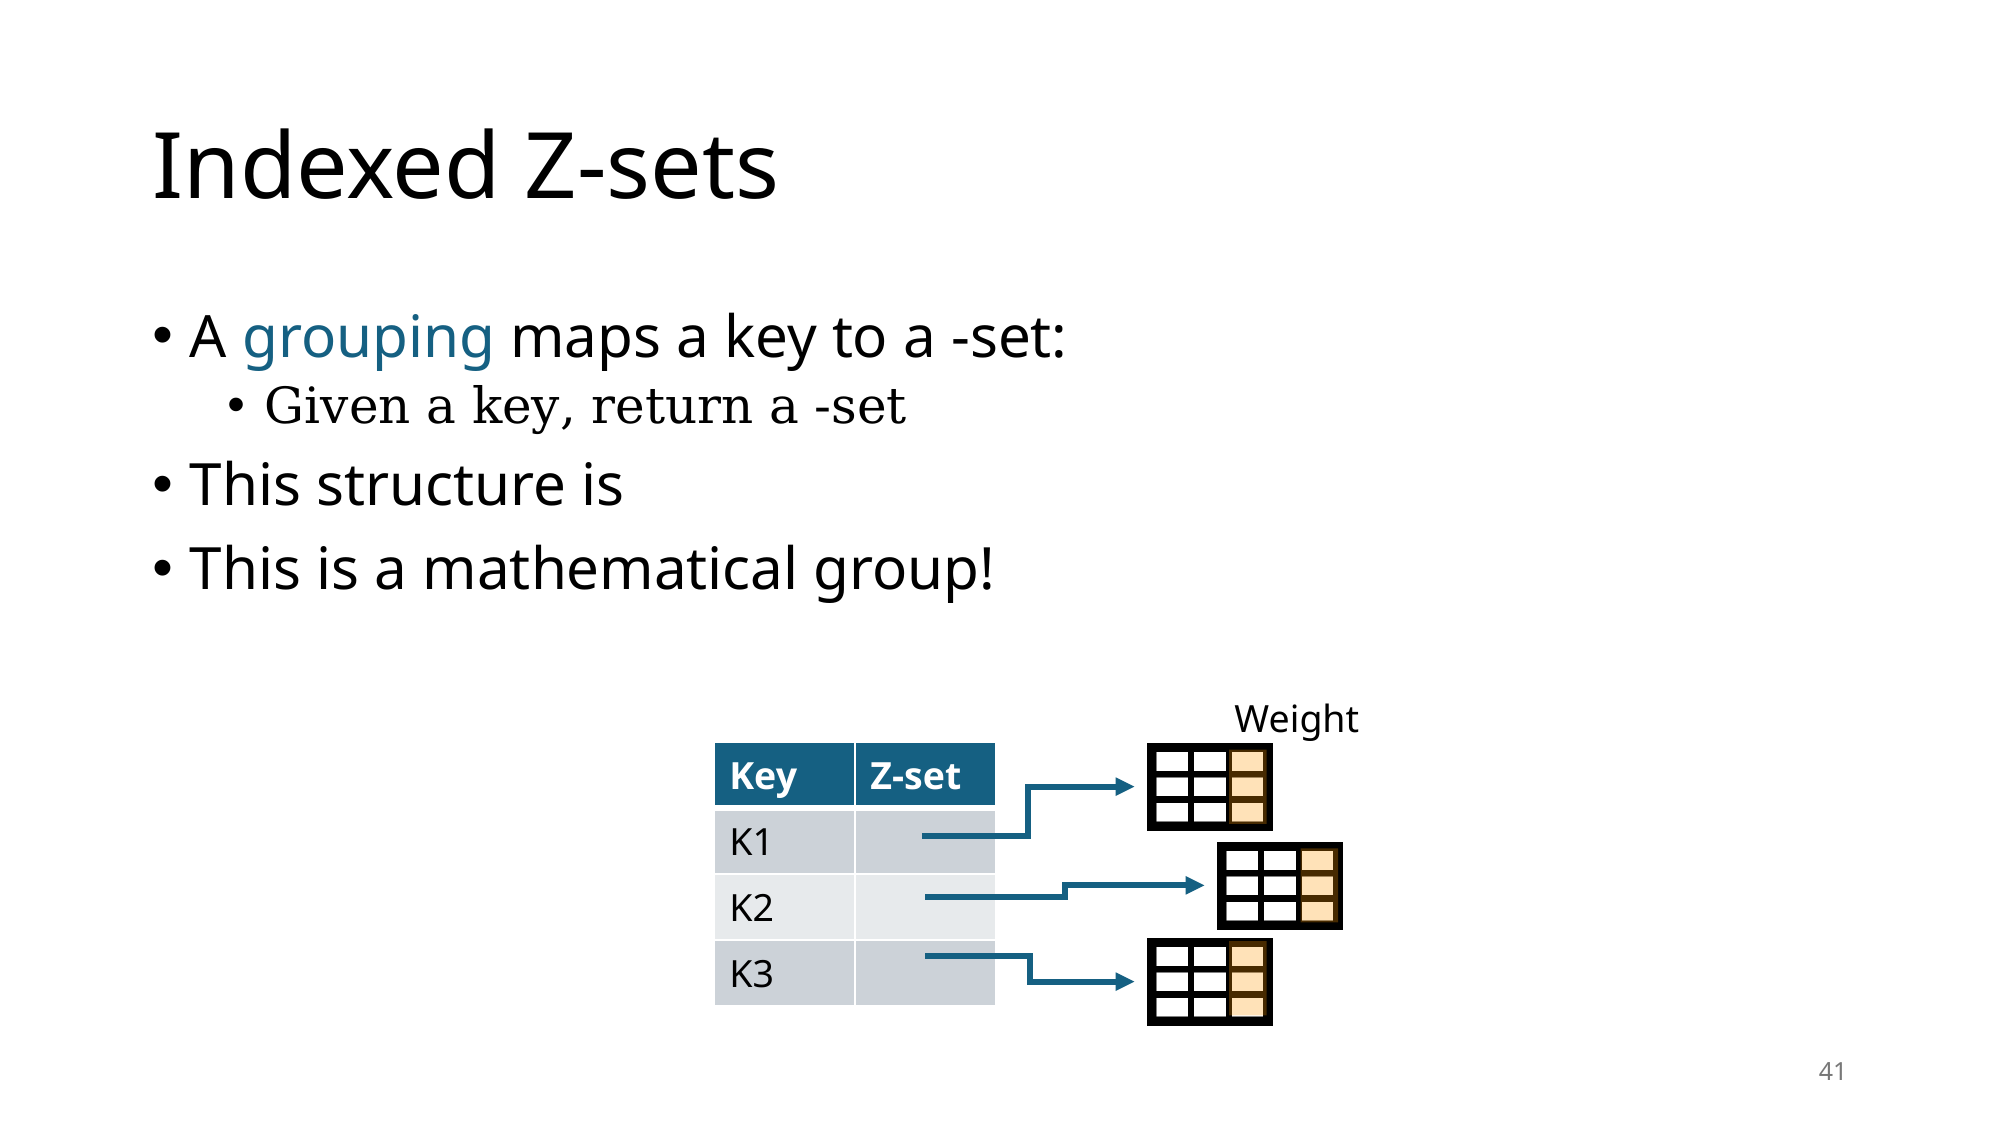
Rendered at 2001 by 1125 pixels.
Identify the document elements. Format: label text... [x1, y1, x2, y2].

table_header Z-set [856, 743, 995, 805]
table_cell K2 [715, 875, 854, 939]
table_cell K3 [715, 941, 854, 1005]
slide_number 41 [1412, 1042, 1863, 1103]
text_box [924, 884, 1205, 898]
table_cell [856, 941, 995, 1005]
picture [1133, 711, 1355, 1058]
table_cell [856, 875, 995, 939]
title Indexed Z-sets [137, 59, 1863, 278]
table_header Key [715, 743, 854, 805]
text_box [921, 786, 1135, 837]
text_box Weight [1219, 688, 1375, 748]
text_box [924, 955, 1135, 983]
table_cell [856, 811, 995, 873]
table_cell K1 [715, 811, 854, 873]
